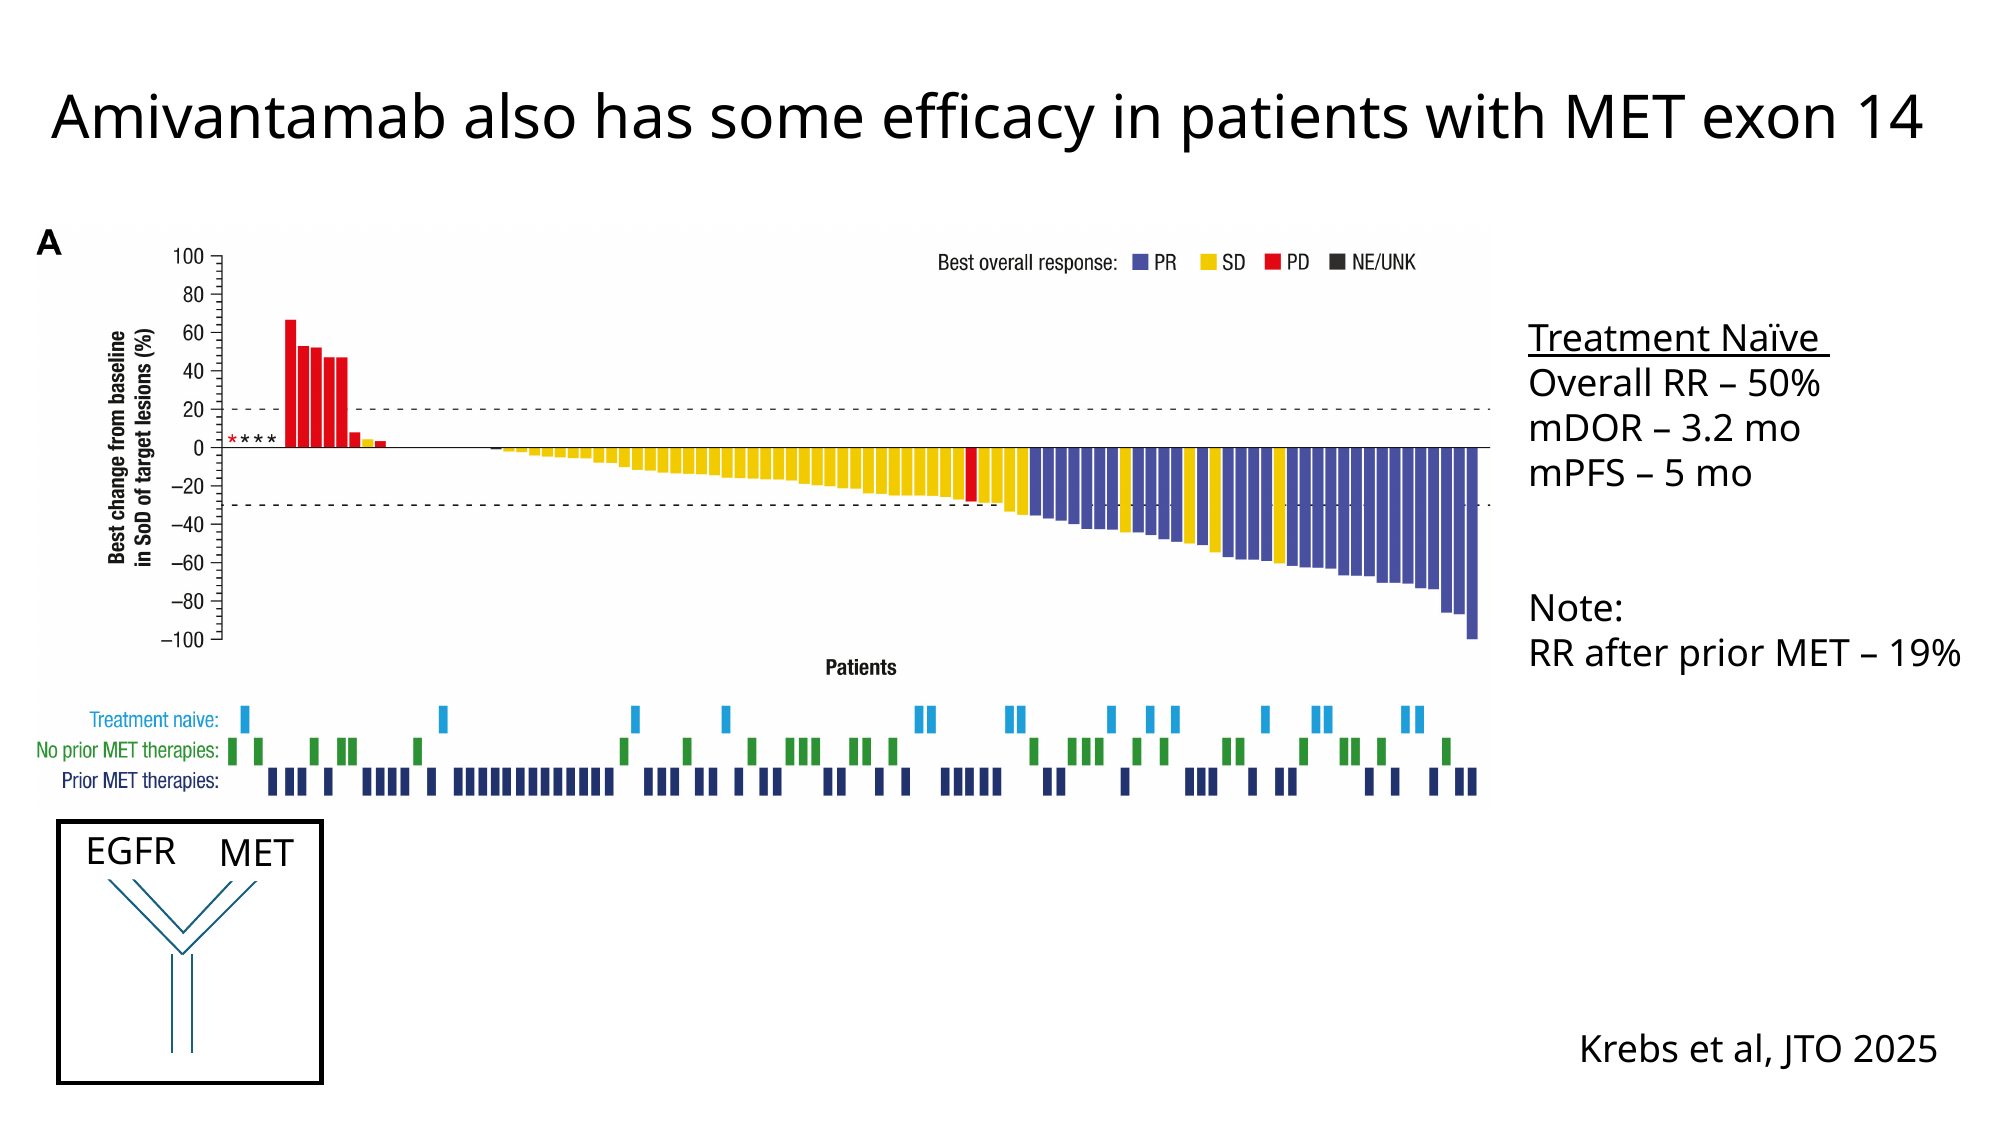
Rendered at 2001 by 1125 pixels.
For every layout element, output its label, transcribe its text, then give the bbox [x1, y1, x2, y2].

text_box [58, 819, 323, 1084]
title Amivantamab also has some efficacy in patients with MET exon 14 [36, 46, 1947, 192]
picture [36, 224, 1491, 813]
text_box Treatment Naïve Overall RR – 50% mDOR – 3.2 mo mPFS – 5 mo Note: RR after prior MET – 19% [1513, 306, 1978, 727]
text_box Krebs et al, JTO 2025 [1564, 1017, 1954, 1078]
